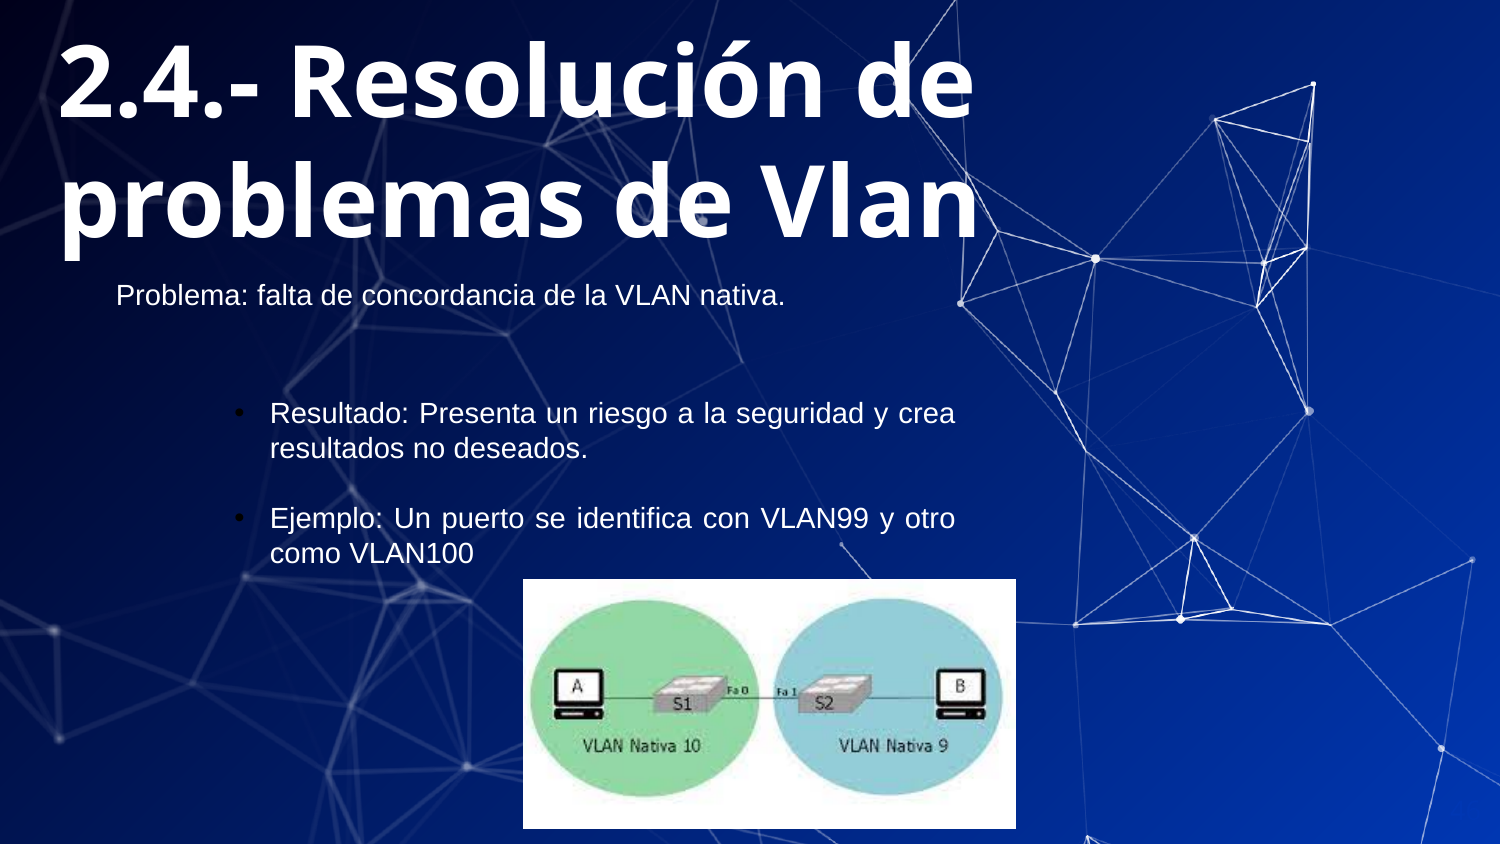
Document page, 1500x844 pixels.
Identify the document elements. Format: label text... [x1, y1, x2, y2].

text_box Resultado: Presenta un riesgo a la seguridad y crea resultados no deseados. Ejemplo: Un puerto se identifica con VLAN99 y otro como VLAN100 [219, 387, 972, 577]
text_box Problema: falta de concordancia de la VLAN nativa. [100, 269, 853, 319]
text_box 2.4.- Resolución de problemas de Vlan [57, 117, 1395, 258]
slide_number 46 [1391, 779, 1482, 844]
picture [0, 0, 1500, 844]
